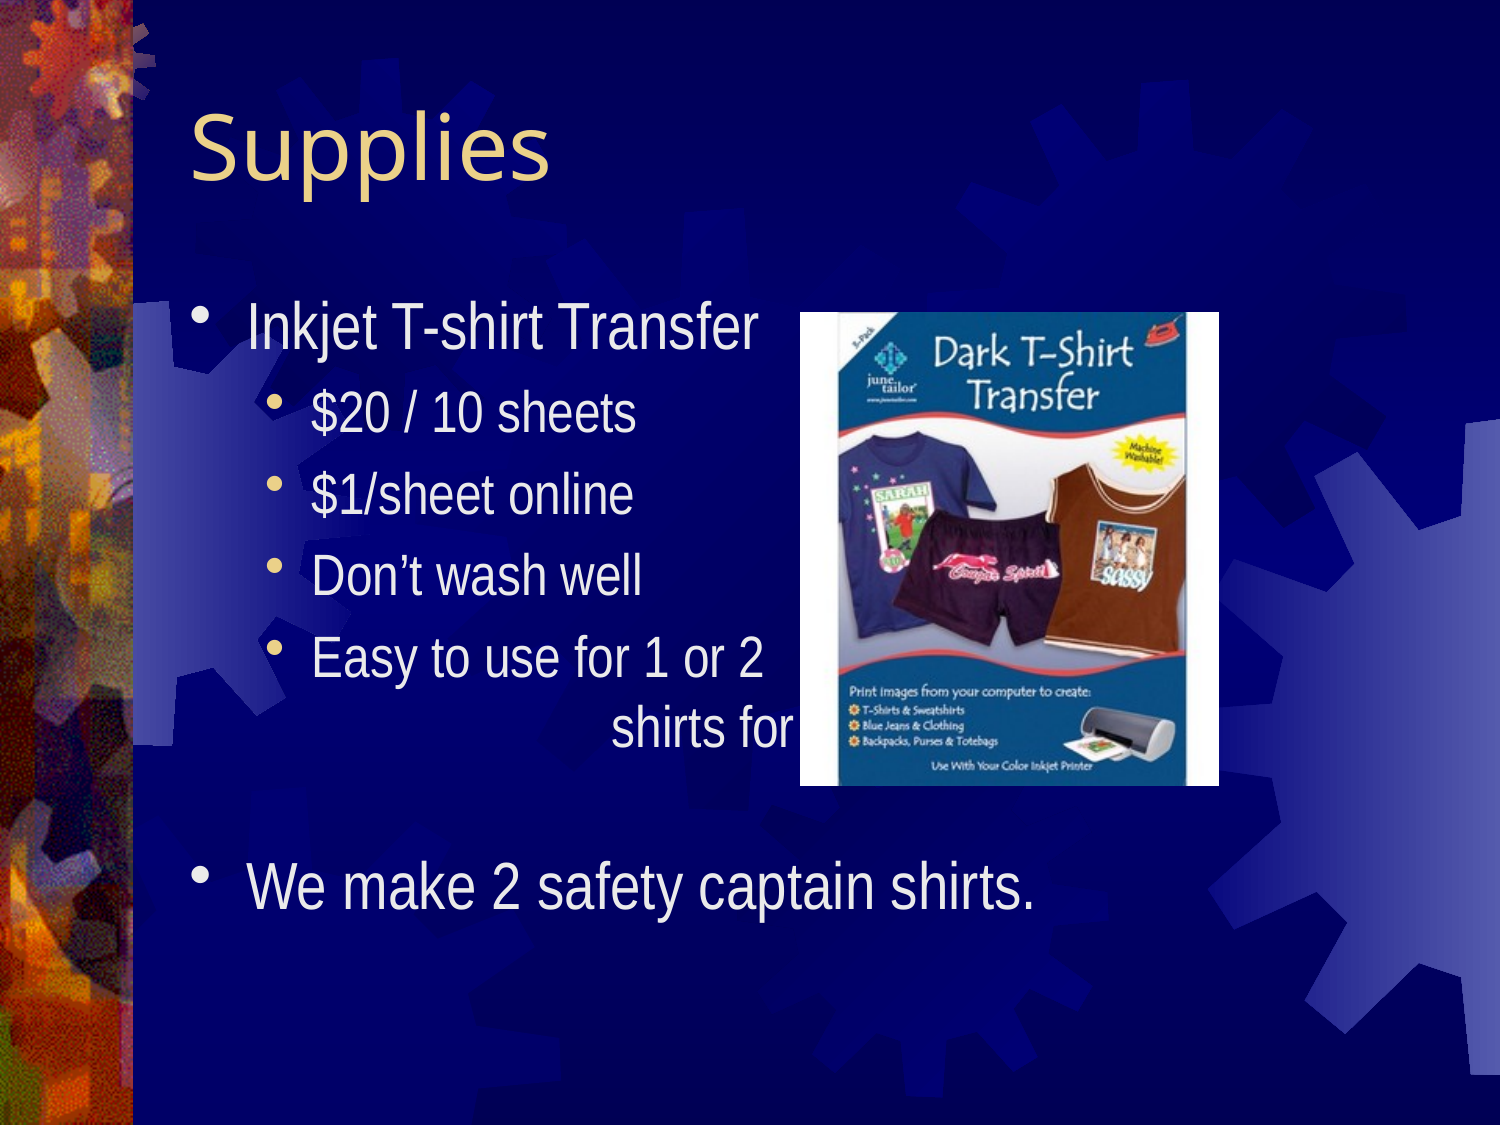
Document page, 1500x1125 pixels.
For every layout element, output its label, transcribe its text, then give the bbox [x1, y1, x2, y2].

picture [0, 0, 133, 1125]
picture [799, 312, 1219, 787]
list Inkjet T-shirt Transfer $20 / 10 sheets $1/sheet online Don’t wash well Easy to use for 1 or 2 shirts for limited use We make 2 safety captain shirts. [174, 274, 1451, 951]
title Supplies [174, 49, 1451, 238]
